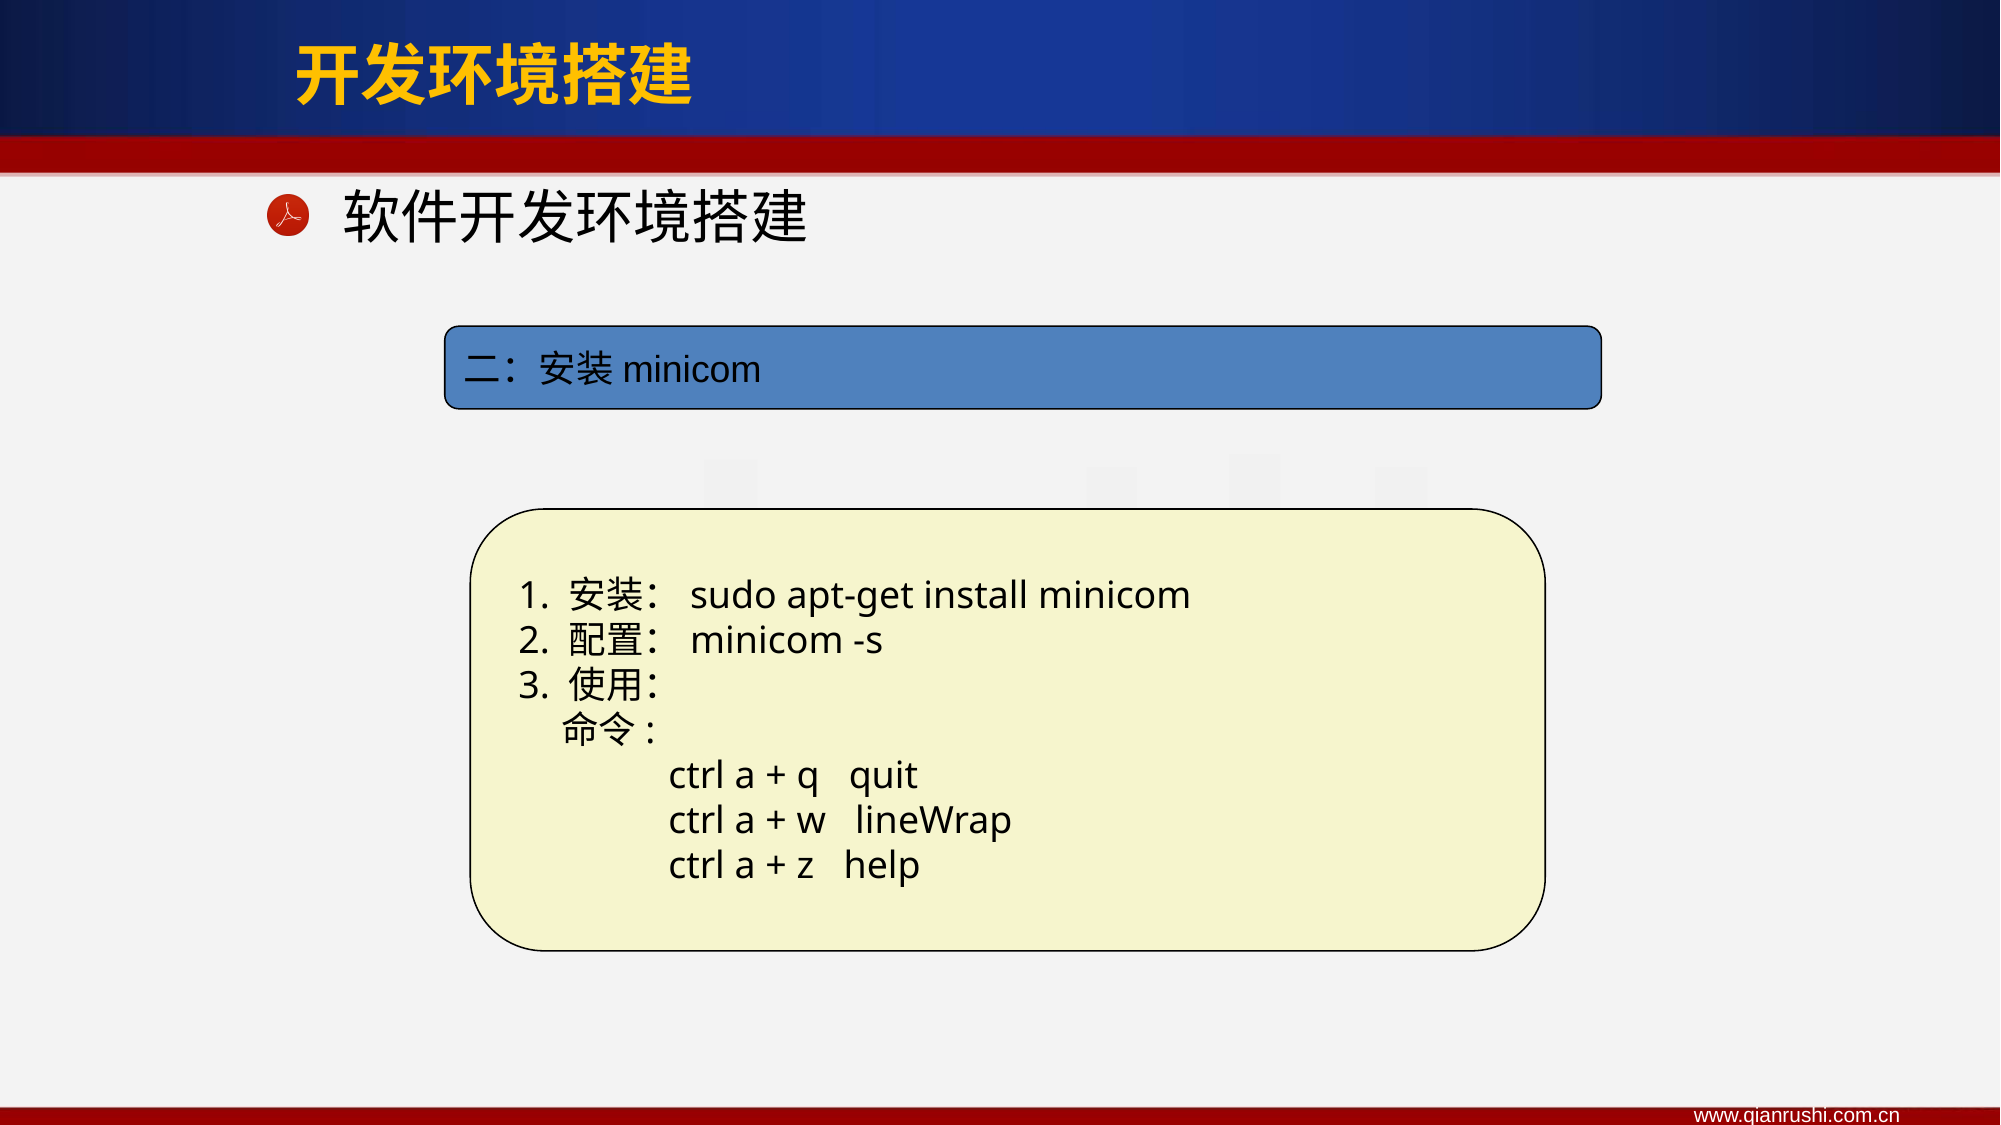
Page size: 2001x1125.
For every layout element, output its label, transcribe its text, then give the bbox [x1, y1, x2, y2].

list 开发环境搭建 [279, 35, 1229, 126]
picture [267, 194, 309, 236]
text_box 1. 安装：sudo apt-get install minicom 2. 配置：minicom -s 3. 使用： 命令: ctrl a + q quit ctrl a + w lineWrap ctrl a + z help [503, 563, 1543, 894]
text_box [470, 508, 1546, 951]
picture [0, 1106, 2000, 1125]
picture [0, 0, 2000, 172]
list 软件开发环境搭建 [249, 172, 1750, 279]
text_box 二：安装minicom [444, 326, 1602, 409]
